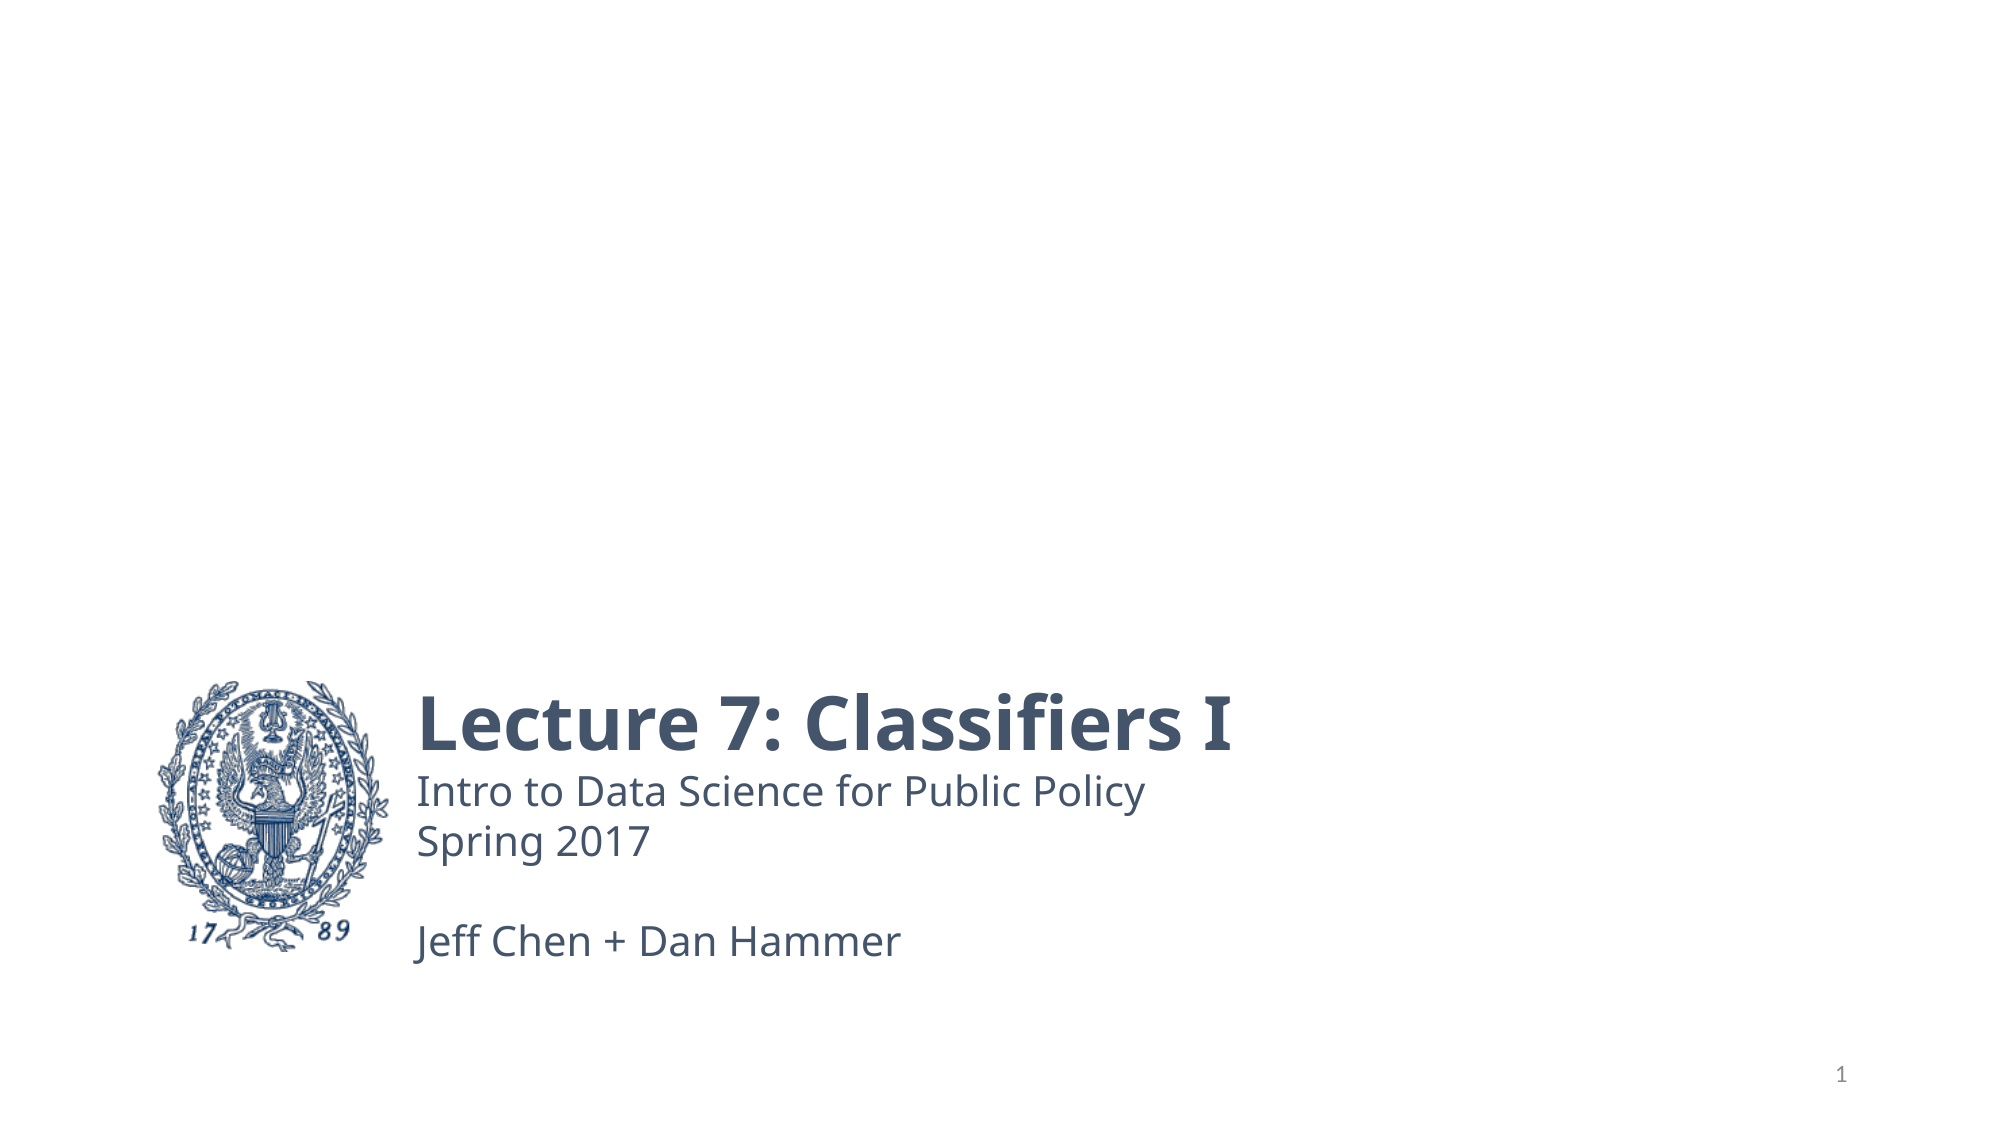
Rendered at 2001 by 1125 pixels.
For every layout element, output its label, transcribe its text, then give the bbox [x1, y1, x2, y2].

slide_number 1 [1412, 1042, 1863, 1103]
picture [132, 681, 402, 952]
text_box [0, 634, 2000, 999]
text_box Lecture 7: Classifiers I Intro to Data Science for Public Policy Spring 2017 Jeff Chen + Dan Hammer [401, 667, 1935, 973]
